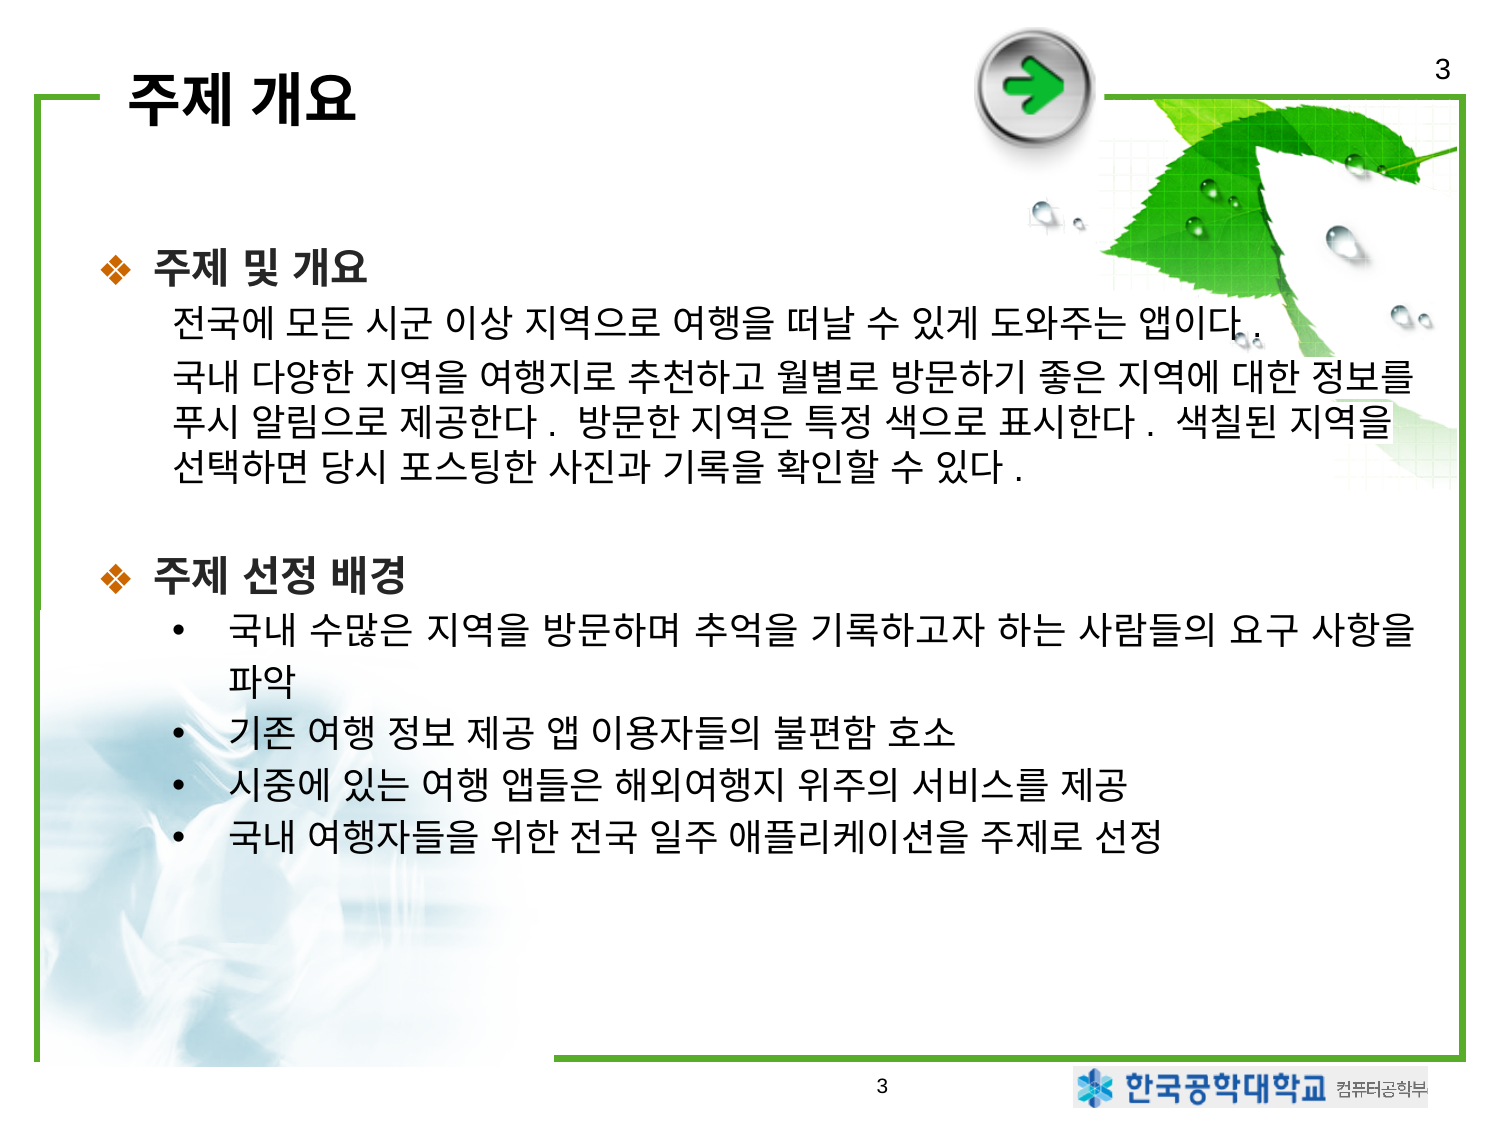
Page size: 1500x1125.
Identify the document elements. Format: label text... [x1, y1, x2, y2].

picture [1073, 1066, 1428, 1108]
slide_number 3 [1116, 42, 1467, 83]
picture [974, 27, 1457, 518]
picture [40, 610, 554, 1067]
list 주제 및 개요 전국에 모든 시군 이상 지역으로 여행을 떠날 수 있게 도와주는 앱이다. 국내 다양한 지역을 여행지로 추천하고 월별로 방문하기 좋은 지역에 대한 정보를 푸시 알림으로 제공한다. 방문한 지역은 특정 색으로 표시한다. 색칠된 지역을 선택하면 당시 포스팅한 사진과 기록을 확인할 수 있다. 주제 선정 배경 국내 수많은 지역을 방문하며 추억을 기록하고자 하는 사람들의 요구 사항을 파악 기존 여행 정보 제공 앱 이용자들의 불편함 호소 시중에 있는 여행 앱들은 해외여행지 위주의 서비스를 제공 국내 여행자들을 위한 전국 일주 애플리케이션을 주제로 선정 [82, 234, 1432, 1009]
title 주제 개요 [112, 51, 875, 144]
